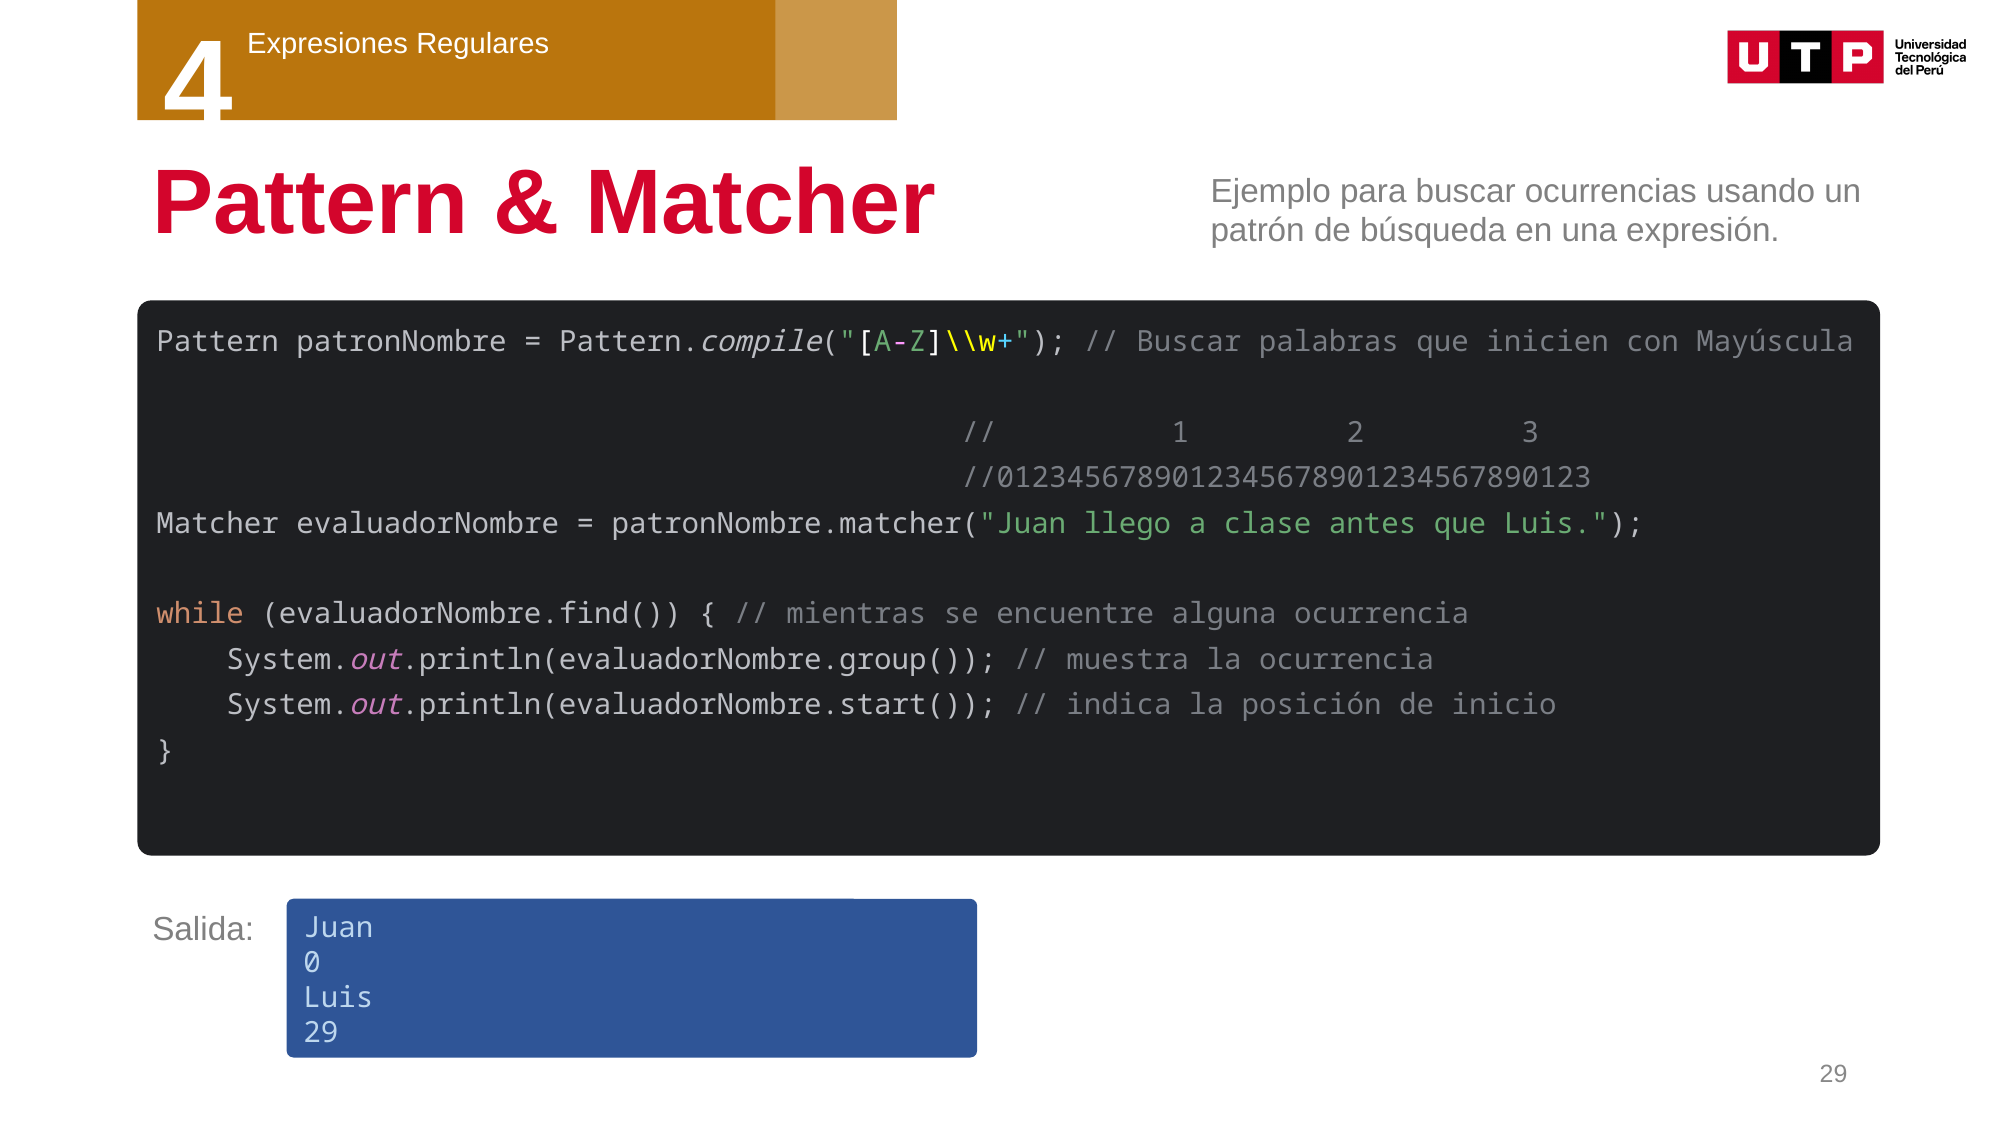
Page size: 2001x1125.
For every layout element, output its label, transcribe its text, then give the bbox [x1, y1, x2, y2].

picture [1716, 22, 1973, 89]
text_box Juan 0 Luis 29 [286, 898, 978, 1058]
slide_number 29 [1412, 1042, 1863, 1103]
text_box Ejemplo para buscar ocurrencias usando un patrón de búsqueda en una expresión. [1195, 161, 1915, 256]
text_box Salida: [137, 899, 287, 955]
text_box Pattern patronNombre = Pattern.compile("[A-Z]\\w+"); // Buscar palabras que inicien con Mayúscula // 1 2 3 //0123456789012345678901234567890123 Matcher evaluadorNombre = patronNombre.matcher("Juan llego a clase antes que Luis."); while (evaluadorNombre.find()) { // mientras se encuentre alguna ocurrencia System.out.println(evaluadorNombre.group()); // muestra la ocurrencia System.out.println(evaluadorNombre.start()); // indica la posición de inicio } [137, 300, 1881, 856]
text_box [137, 0, 898, 162]
title Pattern & Matcher [137, 139, 1863, 269]
